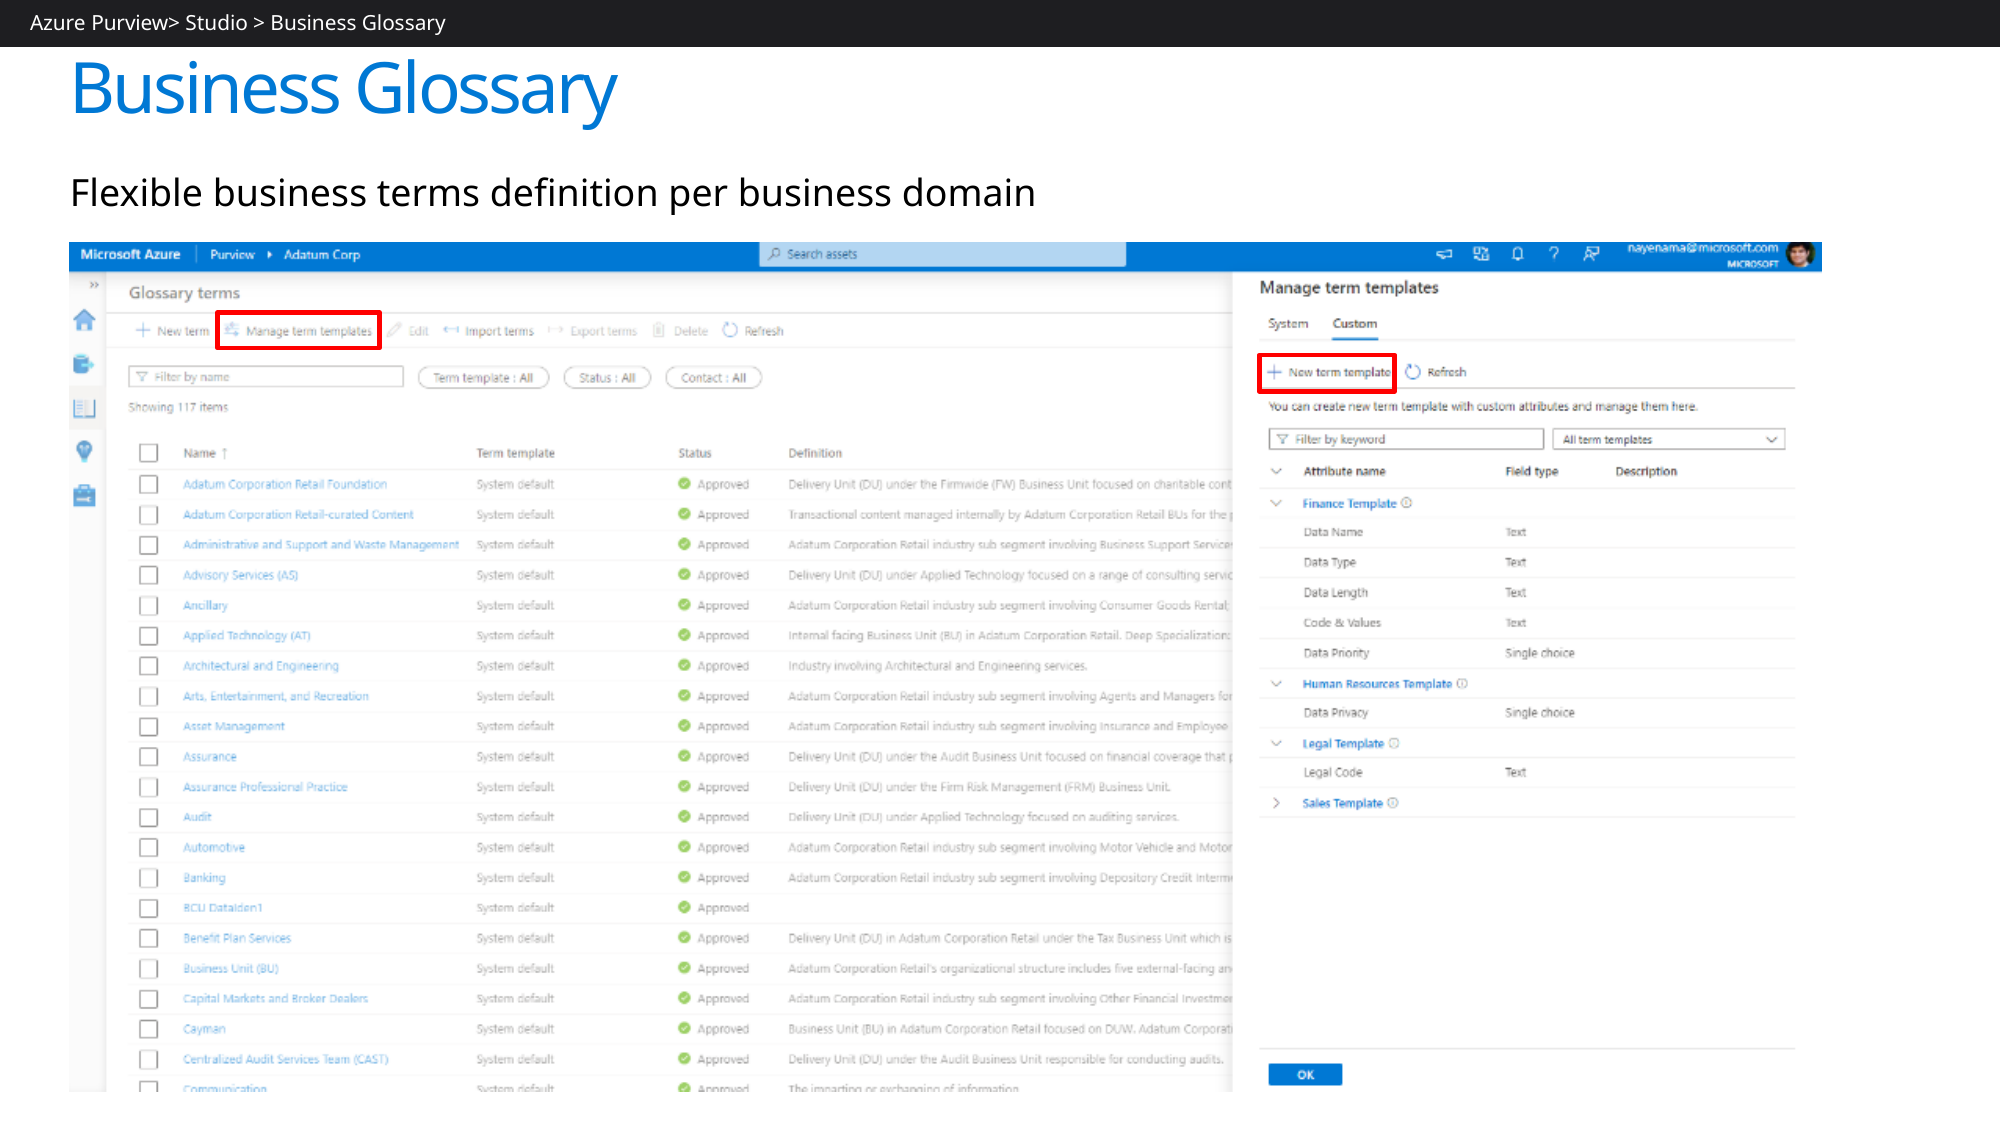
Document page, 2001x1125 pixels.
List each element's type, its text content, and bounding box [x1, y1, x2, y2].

text_box Flexible business terms definition per business domain [69, 174, 1904, 251]
text_box Business Glossary [69, 25, 982, 150]
text_box Azure Purview> Studio > Business Glossary [0, 0, 2000, 47]
picture [69, 242, 1822, 1092]
